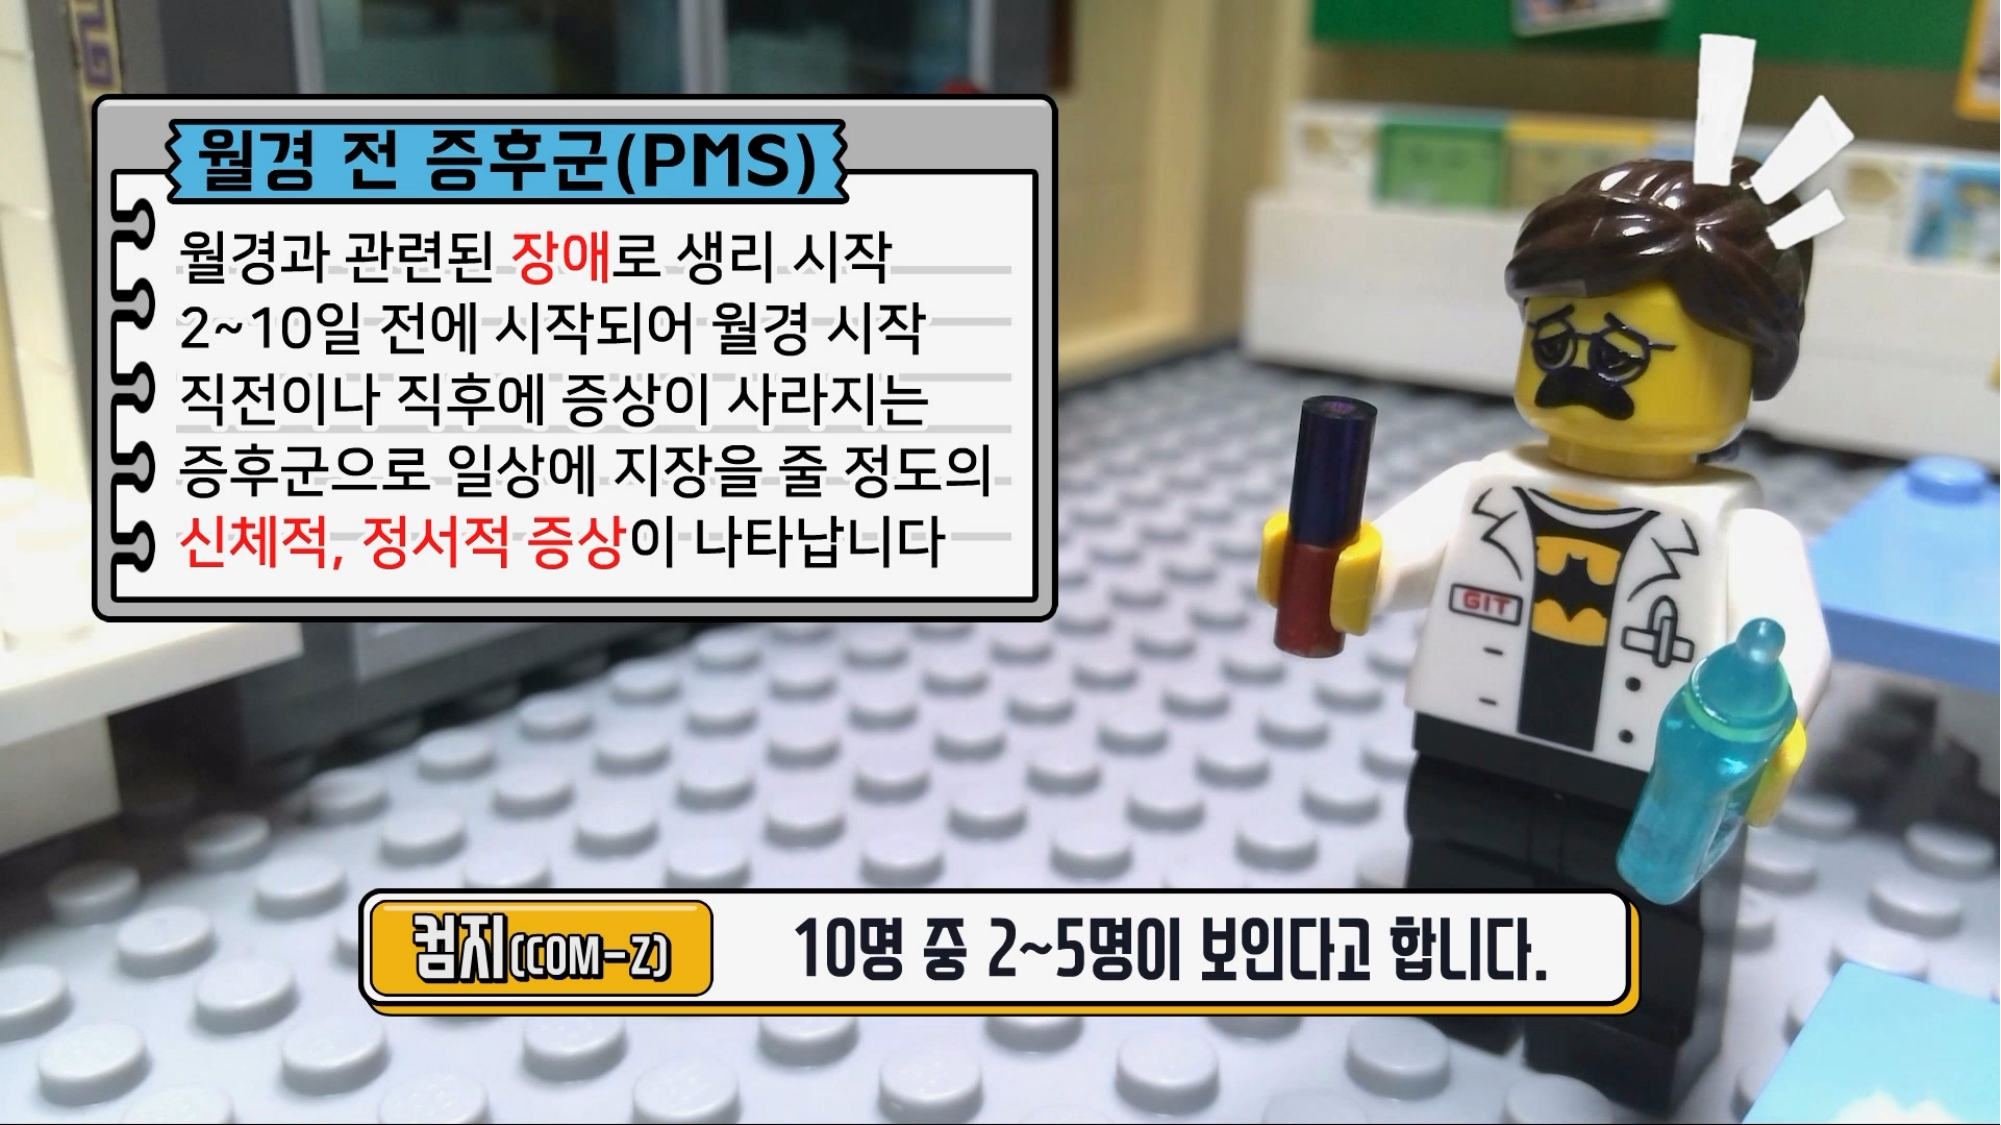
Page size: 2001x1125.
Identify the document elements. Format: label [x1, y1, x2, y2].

list [0, 0, 2000, 1125]
